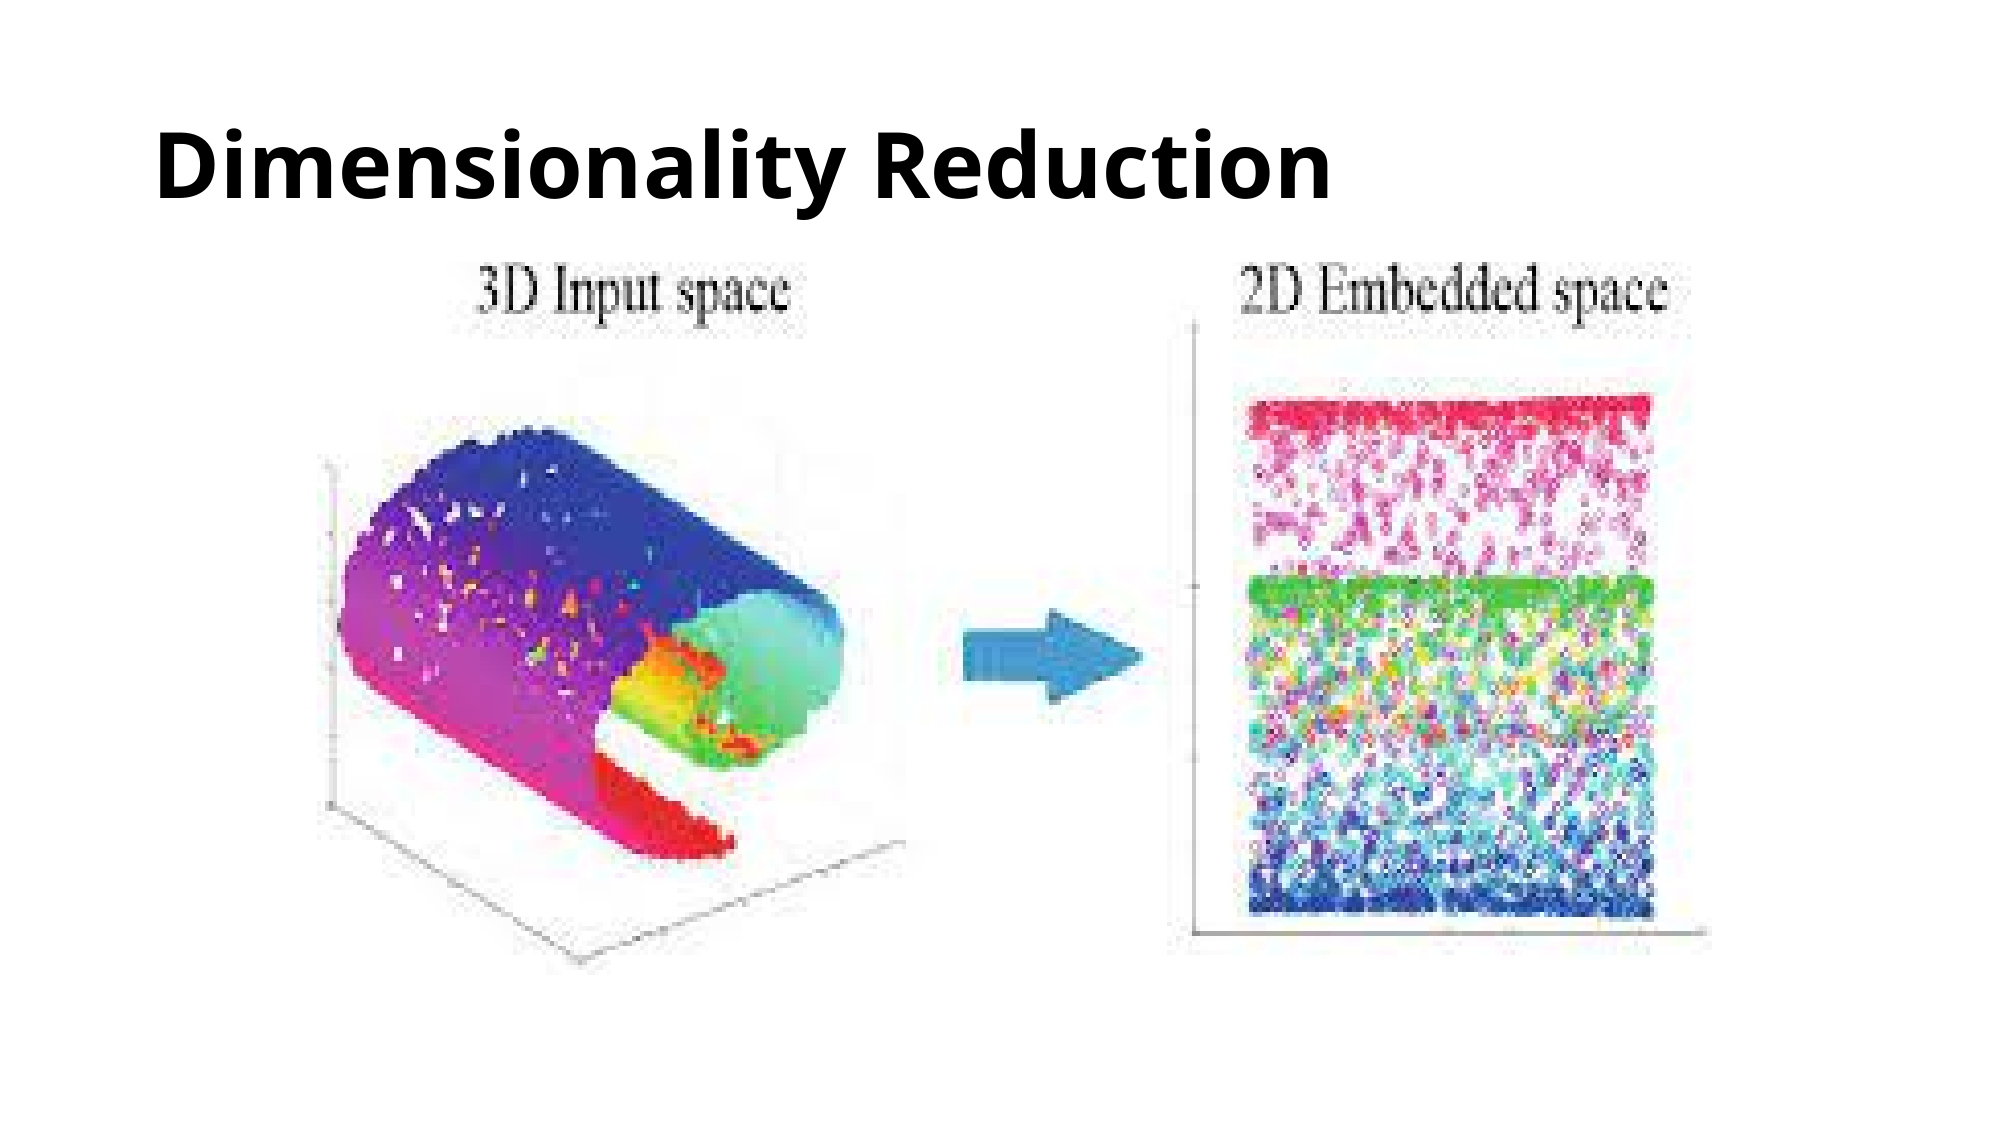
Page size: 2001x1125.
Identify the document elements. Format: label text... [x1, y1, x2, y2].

title Dimensionality Reduction [137, 59, 1863, 278]
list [317, 262, 1712, 975]
